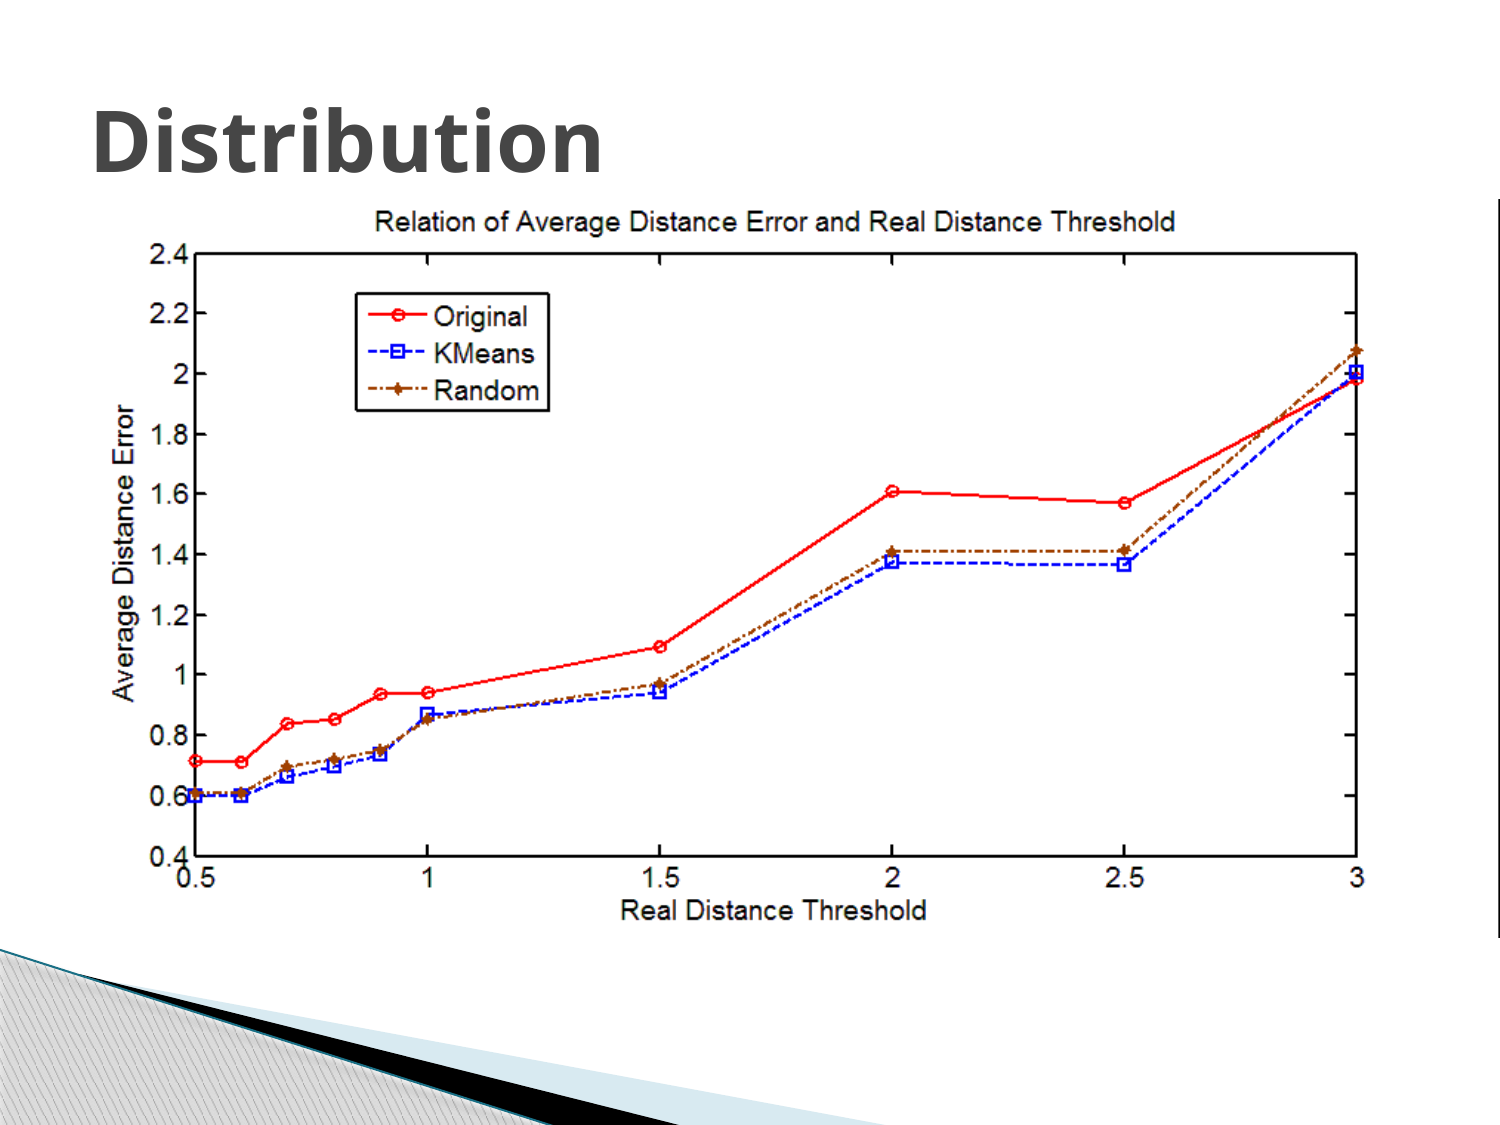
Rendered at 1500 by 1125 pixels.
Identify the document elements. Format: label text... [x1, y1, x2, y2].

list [0, 198, 1500, 938]
title Distribution [75, 45, 1425, 198]
